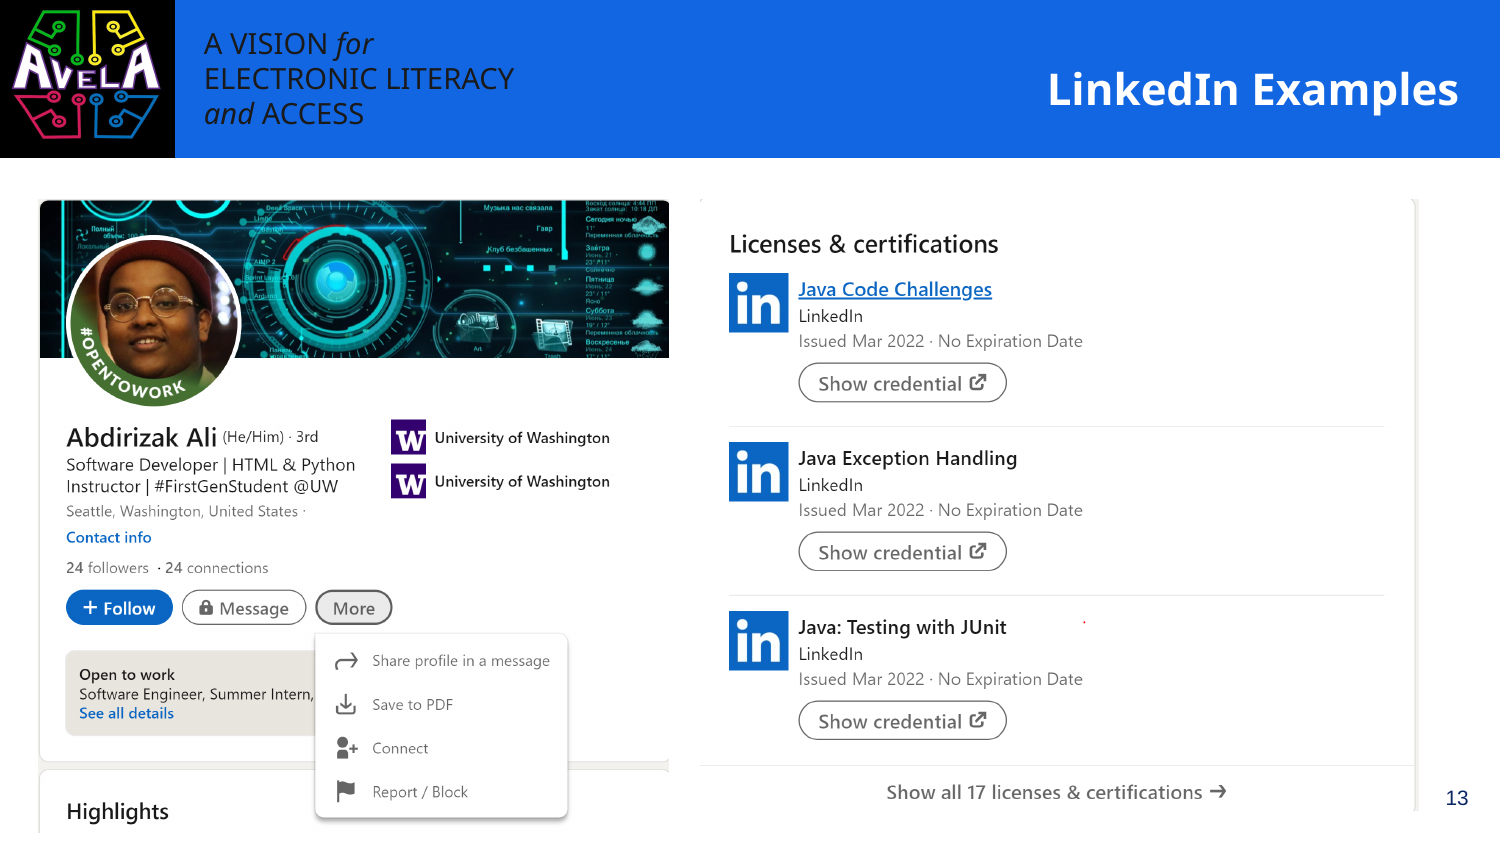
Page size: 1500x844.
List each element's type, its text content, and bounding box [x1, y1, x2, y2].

title LinkedIn Examples [594, 29, 1471, 126]
picture [38, 198, 669, 833]
picture [699, 198, 1419, 811]
picture [0, 0, 175, 158]
slide_number ‹#› [1389, 764, 1480, 830]
